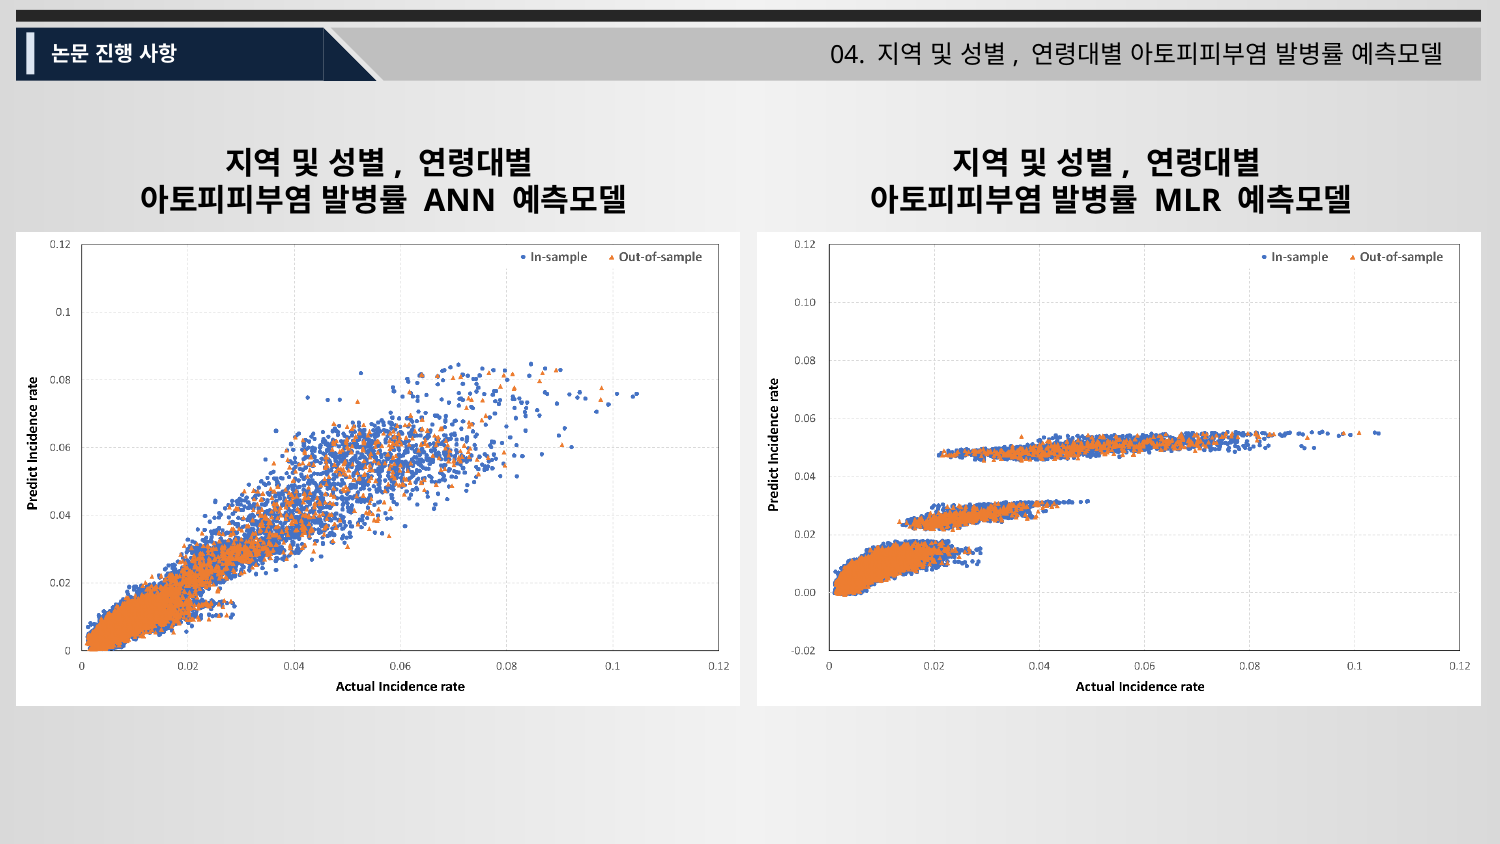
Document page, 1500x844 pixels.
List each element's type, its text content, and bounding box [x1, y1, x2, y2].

text_box [14, 26, 321, 83]
text_box 지역 및 성별, 연령대별 아토피피부염 발병률 ANN 예측모델 [42, 135, 726, 226]
text_box [14, 8, 1483, 24]
picture [756, 232, 1482, 706]
text_box 논문 진행 사항 [36, 33, 207, 73]
picture [15, 232, 740, 706]
text_box 지역 및 성별, 연령대별 아토피피부염 발병률 MLR 예측모델 [770, 135, 1453, 226]
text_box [330, 27, 1482, 81]
text_box [321, 25, 328, 83]
text_box [24, 30, 37, 76]
